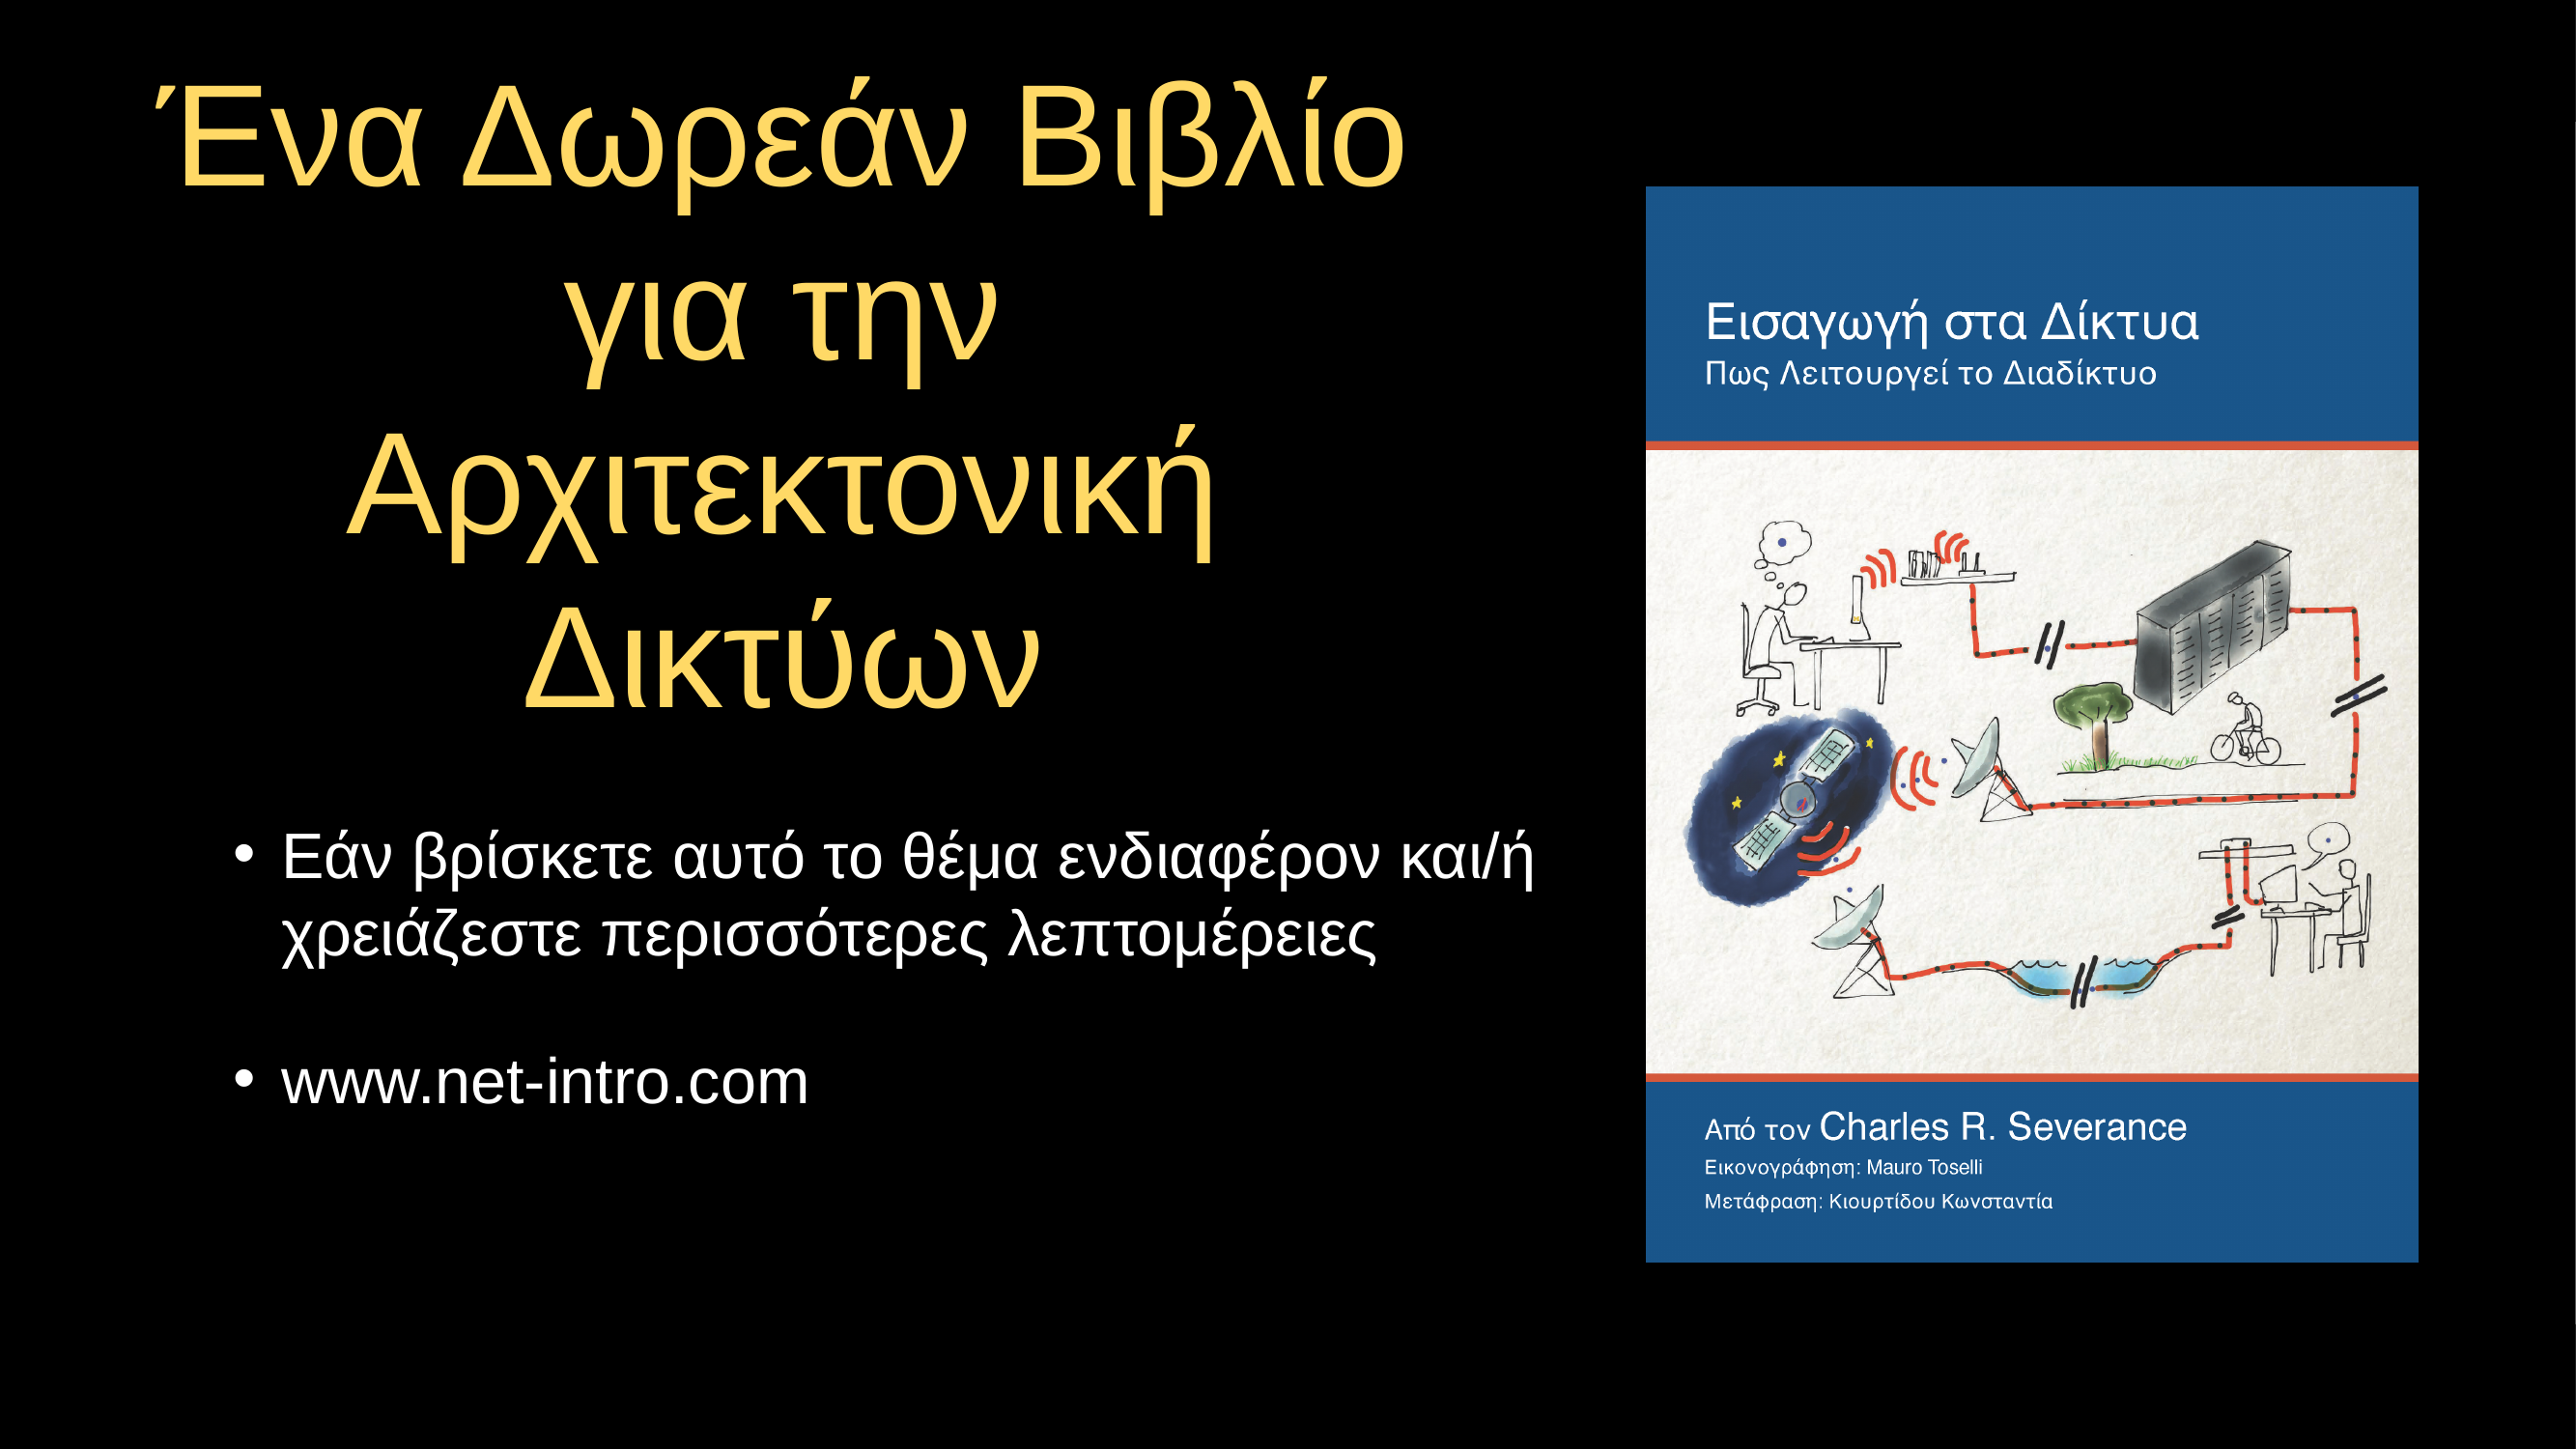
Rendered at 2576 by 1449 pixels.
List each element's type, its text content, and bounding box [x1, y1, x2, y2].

title Ένα Δωρεάν Βιβλίο για την Αρχιτεκτονική Δικτύων [99, 143, 1467, 635]
picture [1646, 186, 2419, 1263]
list Εάν βρίσκετε αυτό το θέμα ενδιαφέρον και/ή χρειάζεστε περισσότερες λεπτομέρειες www.net-intro.com [128, 813, 1554, 1309]
